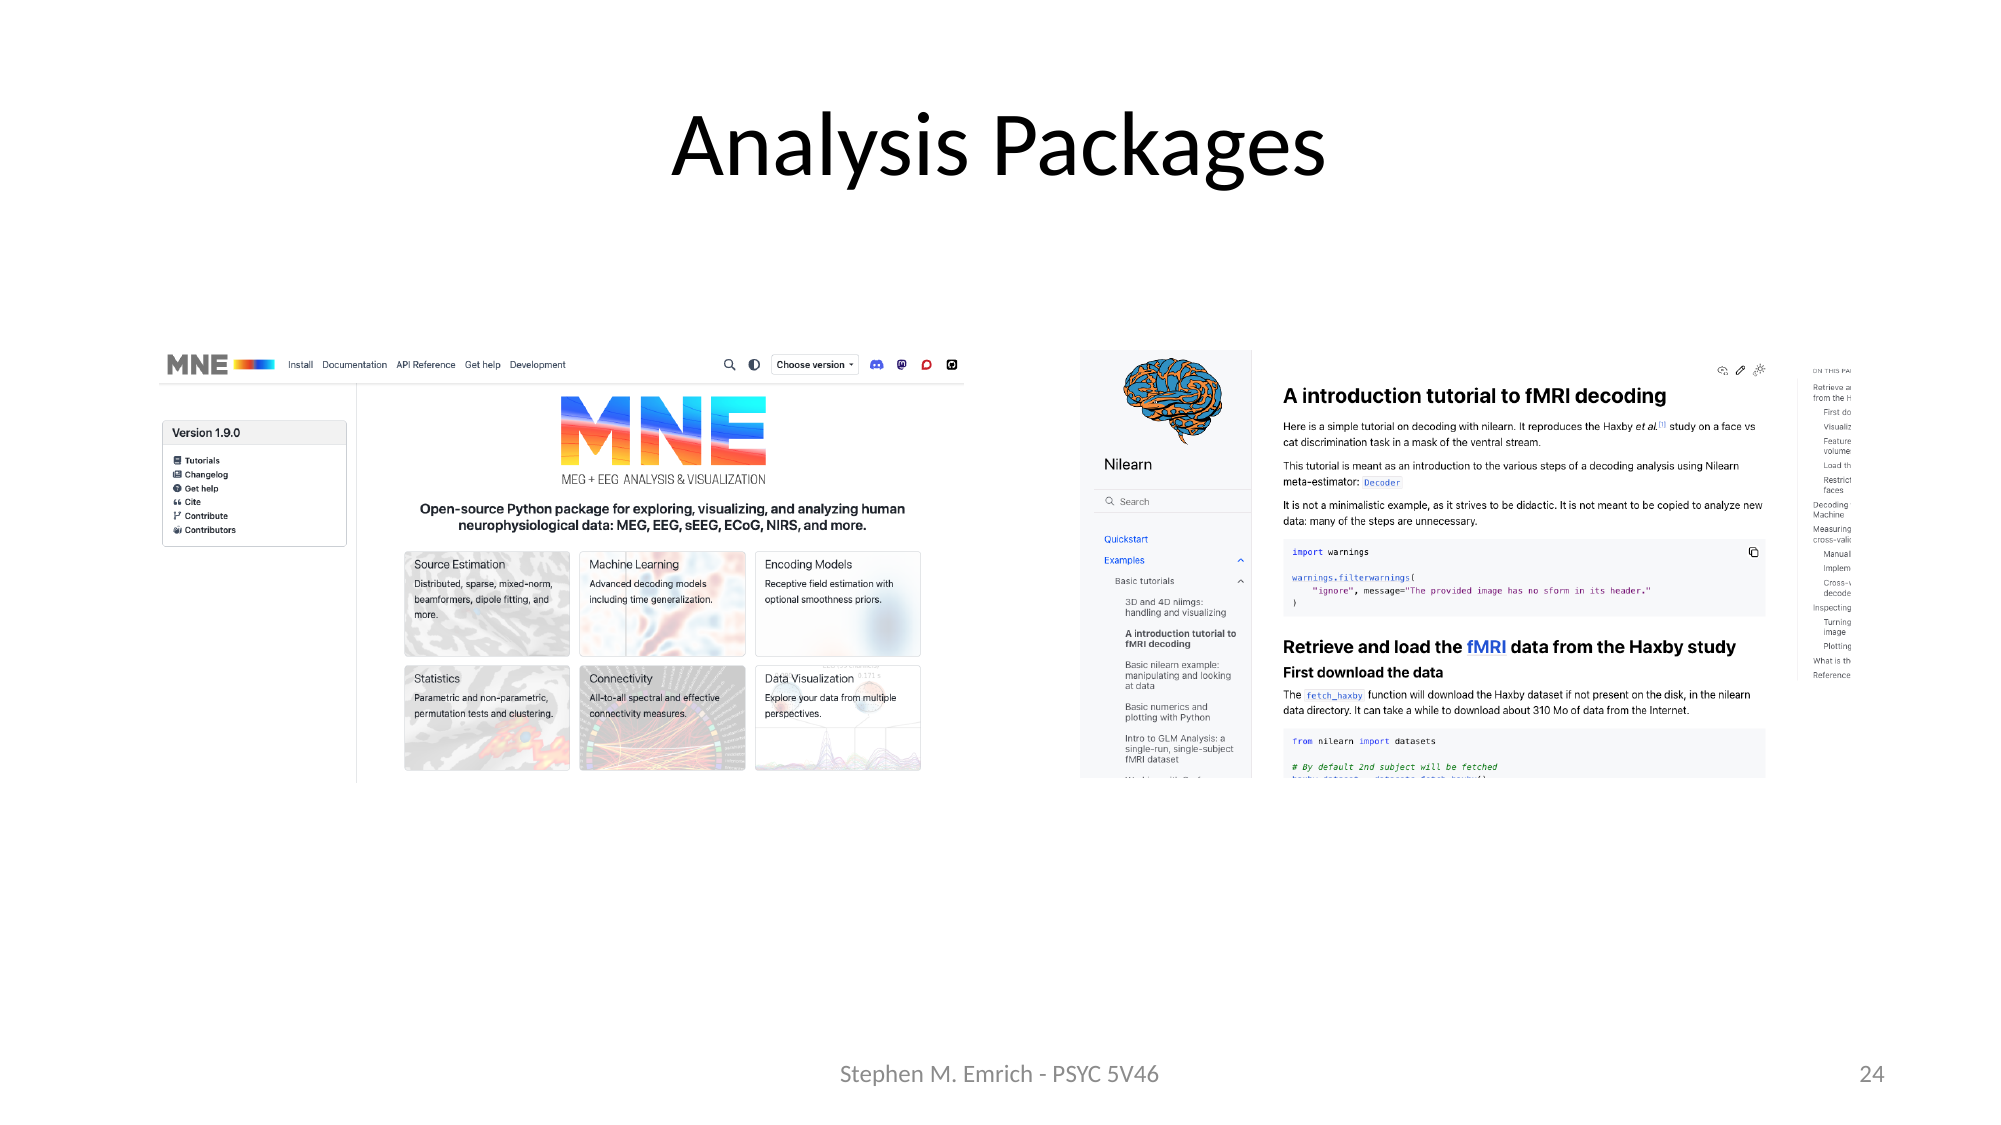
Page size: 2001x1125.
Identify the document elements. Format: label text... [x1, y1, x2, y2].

title Analysis Packages [99, 45, 1900, 233]
picture [1079, 350, 1851, 779]
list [159, 348, 965, 783]
slide_number 24 [1433, 1042, 1900, 1103]
footer Stephen M. Emrich - PSYC 5V46 [683, 1042, 1317, 1103]
